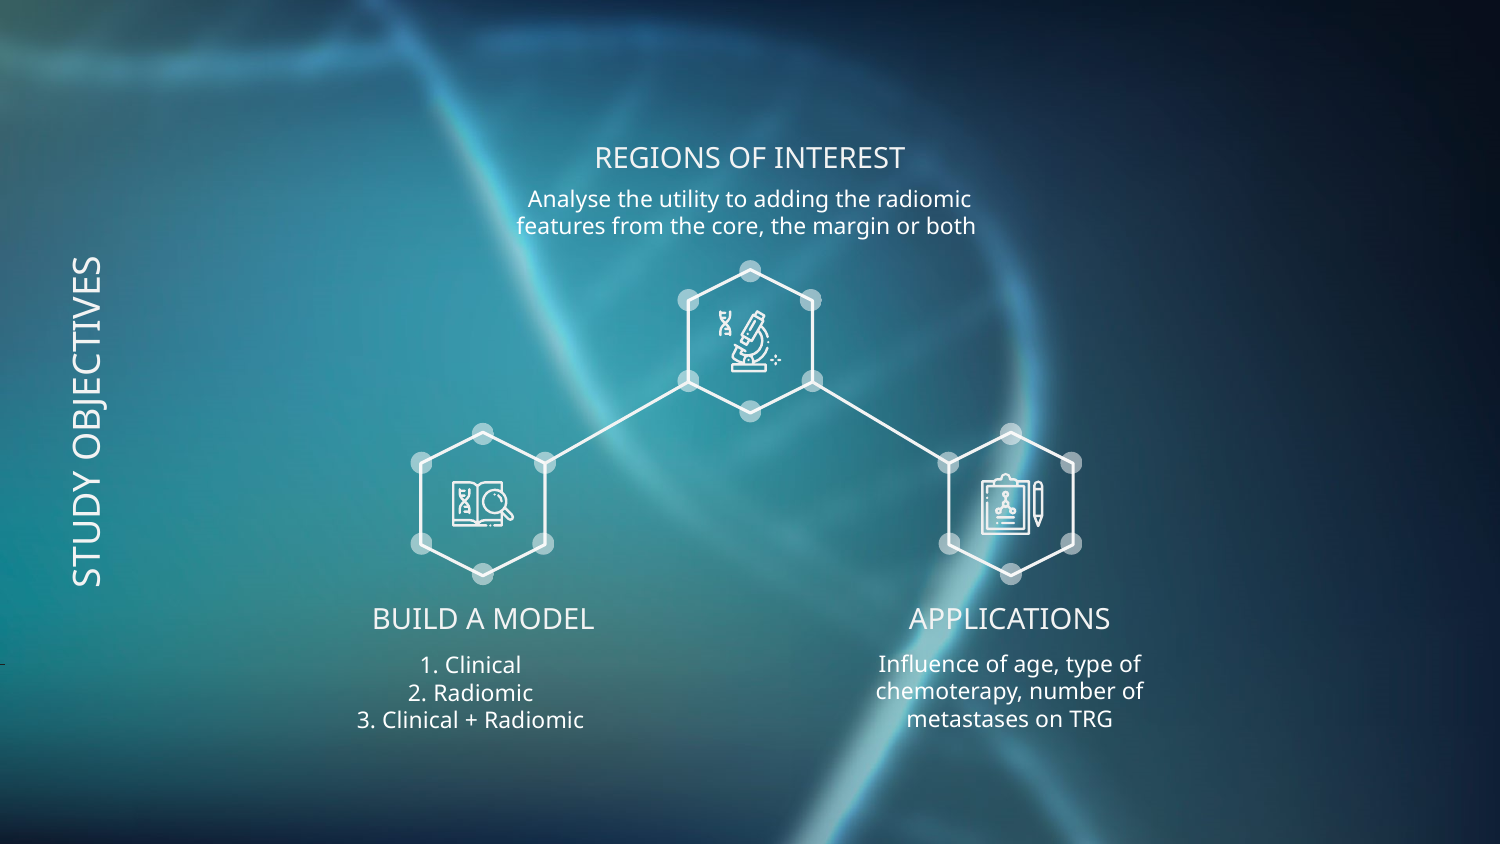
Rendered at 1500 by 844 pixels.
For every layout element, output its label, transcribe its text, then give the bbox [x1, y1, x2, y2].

text_box REGIONS OF INTEREST [577, 124, 923, 178]
text_box 1. Clinical 2. Radiomic 3. Clinical + Radiomic [342, 643, 600, 741]
text_box BUILD A MODEL [343, 585, 623, 639]
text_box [451, 480, 515, 527]
picture [0, 0, 1500, 844]
text_box Analyse the utility to adding the radiomic features from the core, the margin or both [493, 169, 1007, 244]
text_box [718, 309, 782, 373]
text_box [980, 472, 1044, 536]
text_box APPLICATIONS [880, 585, 1140, 639]
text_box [410, 259, 1083, 586]
text_box Influence of age, type of chemoterapy, number of metastases on TRG [805, 634, 1215, 710]
title STUDY OBJECTIVES [47, 169, 127, 675]
